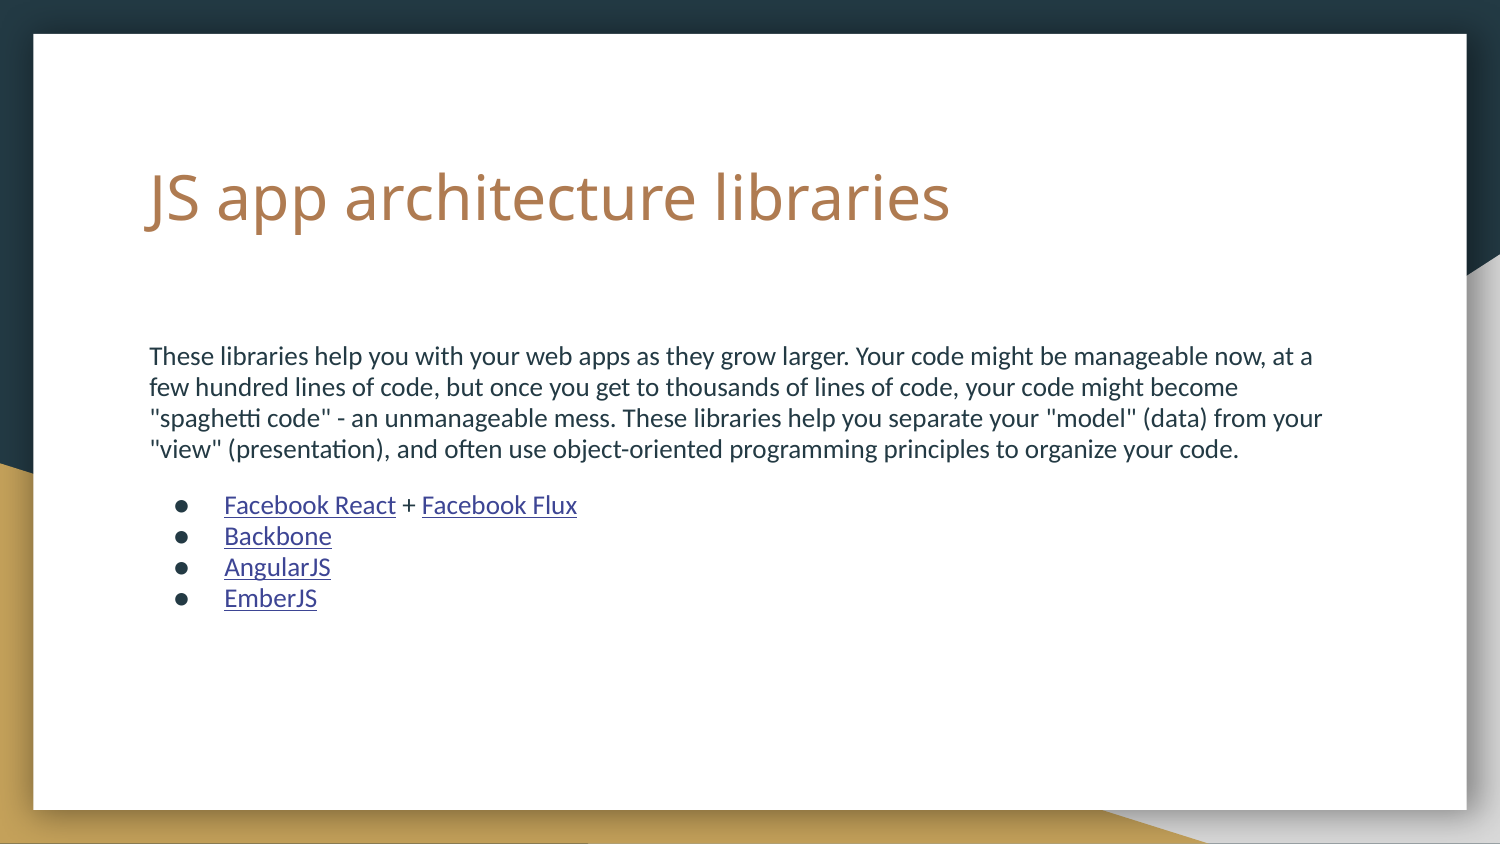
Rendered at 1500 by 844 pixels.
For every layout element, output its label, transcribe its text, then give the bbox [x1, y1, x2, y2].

title JS app architecture libraries [134, 138, 1366, 296]
list These libraries help you with your web apps as they grow larger. Your code might be manageable now, at a few hundred lines of code, but once you get to thousands of lines of code, your code might become "spaghetti code" - an unmanageable mess. These libraries help you separate your "model" (data) from your "view" (presentation), and often use object-oriented programming principles to organize your code. Facebook React + Facebook Flux Backbone AngularJS EmberJS [134, 326, 1366, 729]
